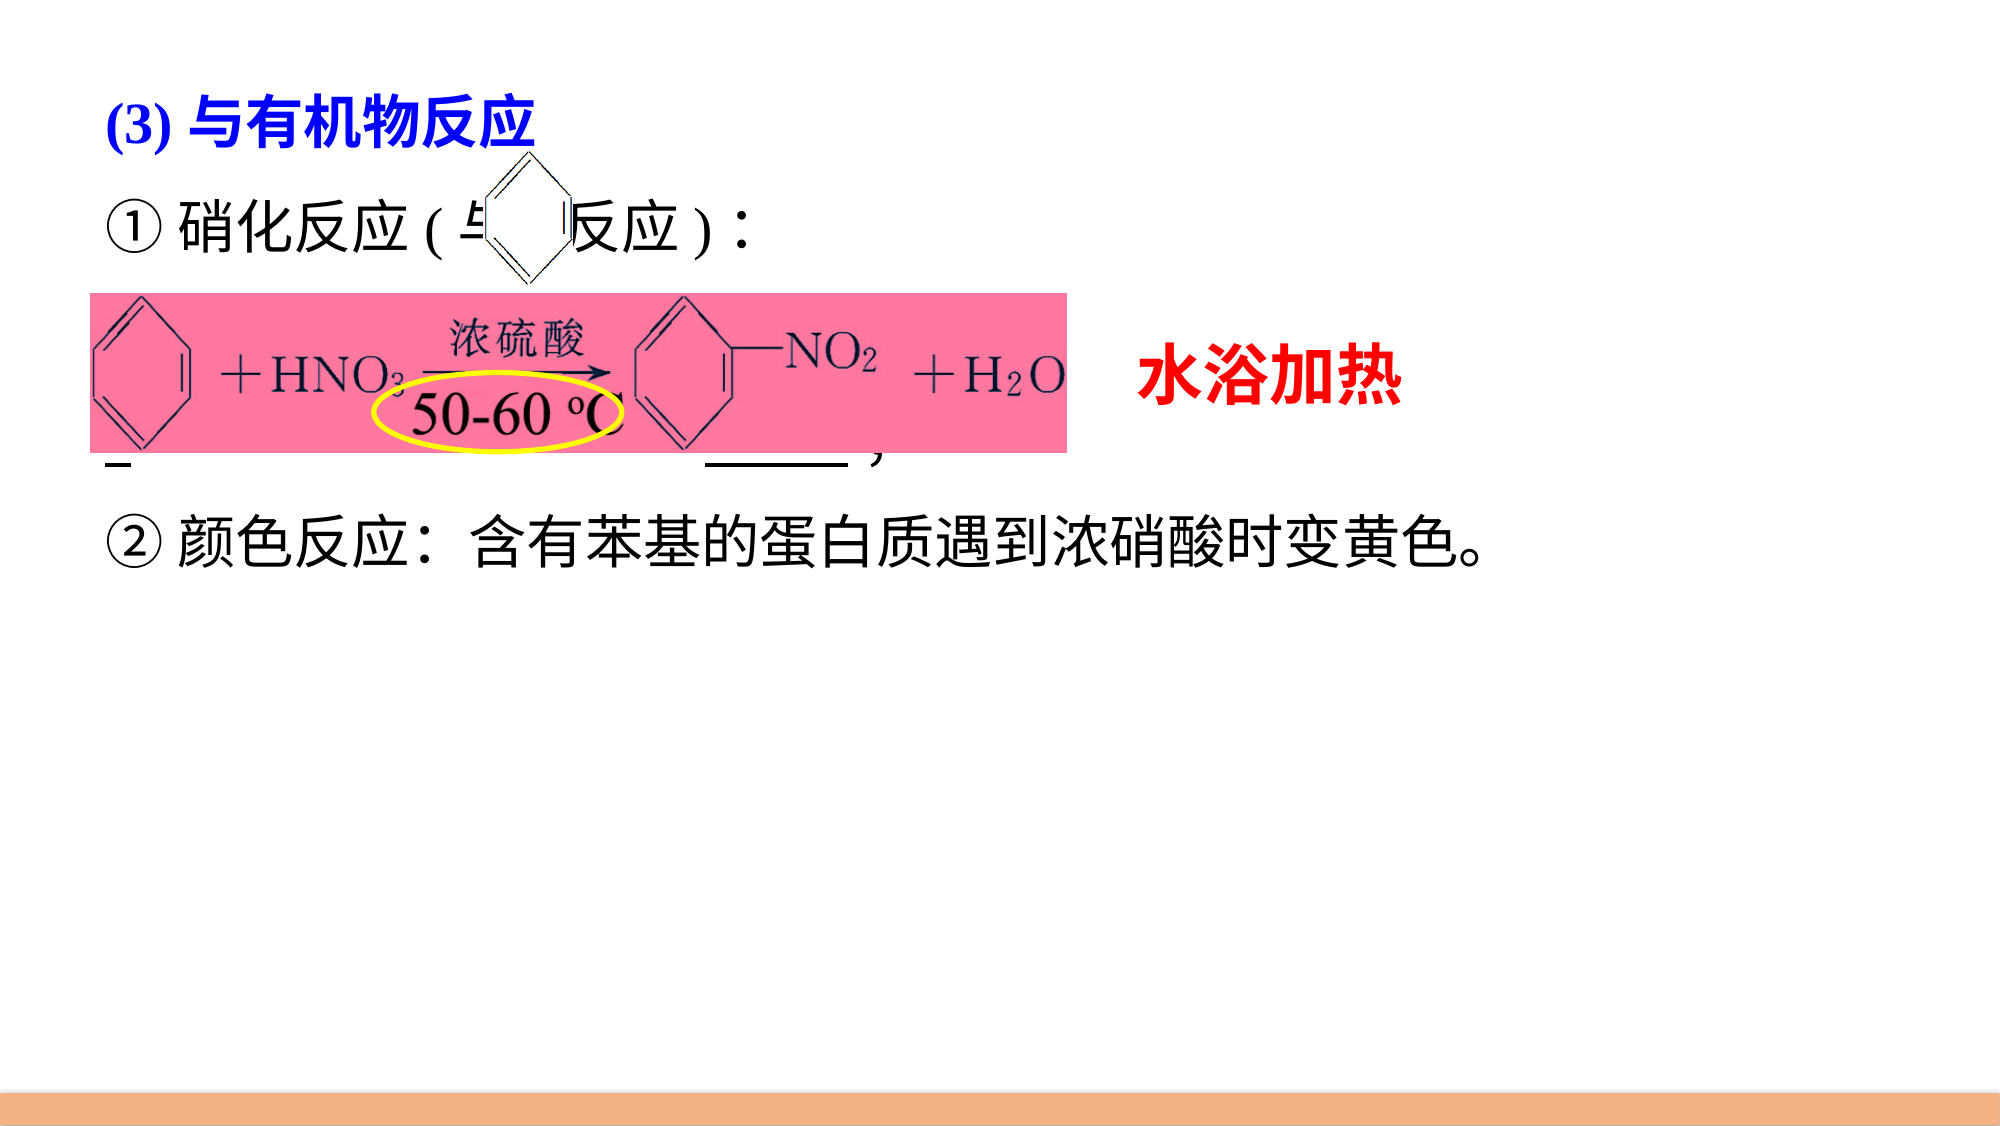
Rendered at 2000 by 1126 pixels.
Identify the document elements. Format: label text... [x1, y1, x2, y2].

picture [483, 148, 573, 287]
text_box 水浴加热 [1121, 325, 1418, 420]
picture [90, 293, 1068, 453]
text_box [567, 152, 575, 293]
text_box (3)与有机物反应 ①硝化反应(与 反应)： ； ②颜色反应：含有苯基的蛋白质遇到浓硝酸时变黄色。 [90, 42, 1897, 583]
text_box [0, 1092, 2000, 1126]
